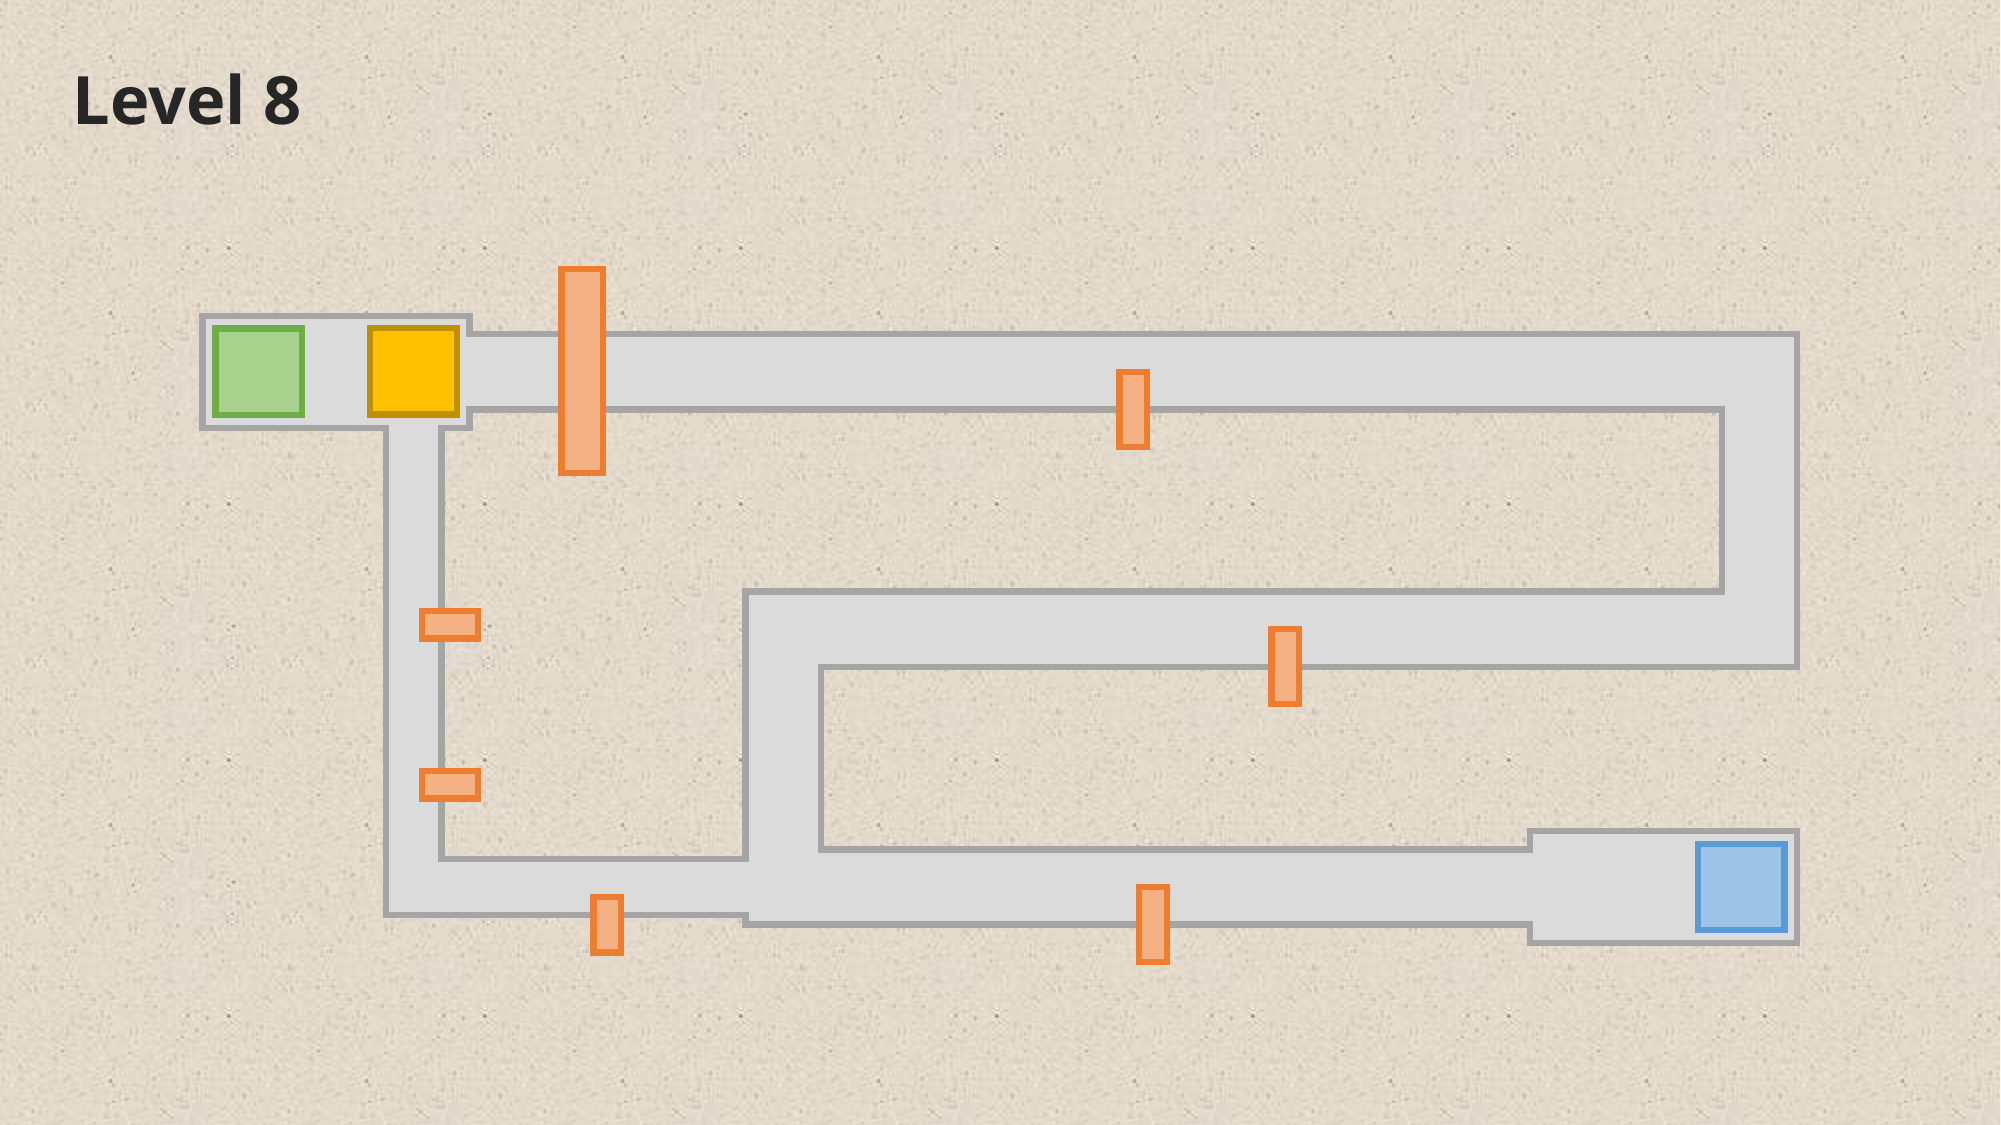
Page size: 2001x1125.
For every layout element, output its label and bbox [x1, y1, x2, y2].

text_box [201, 315, 1798, 944]
text_box [592, 896, 622, 953]
text_box [369, 327, 458, 416]
text_box [214, 327, 303, 416]
text_box [421, 770, 479, 800]
text_box [560, 268, 604, 474]
text_box [1270, 628, 1300, 705]
text_box [421, 610, 479, 640]
text_box [1138, 886, 1168, 963]
text_box [1697, 843, 1785, 931]
text_box [1118, 371, 1148, 448]
text_box [0, 0, 2000, 1125]
